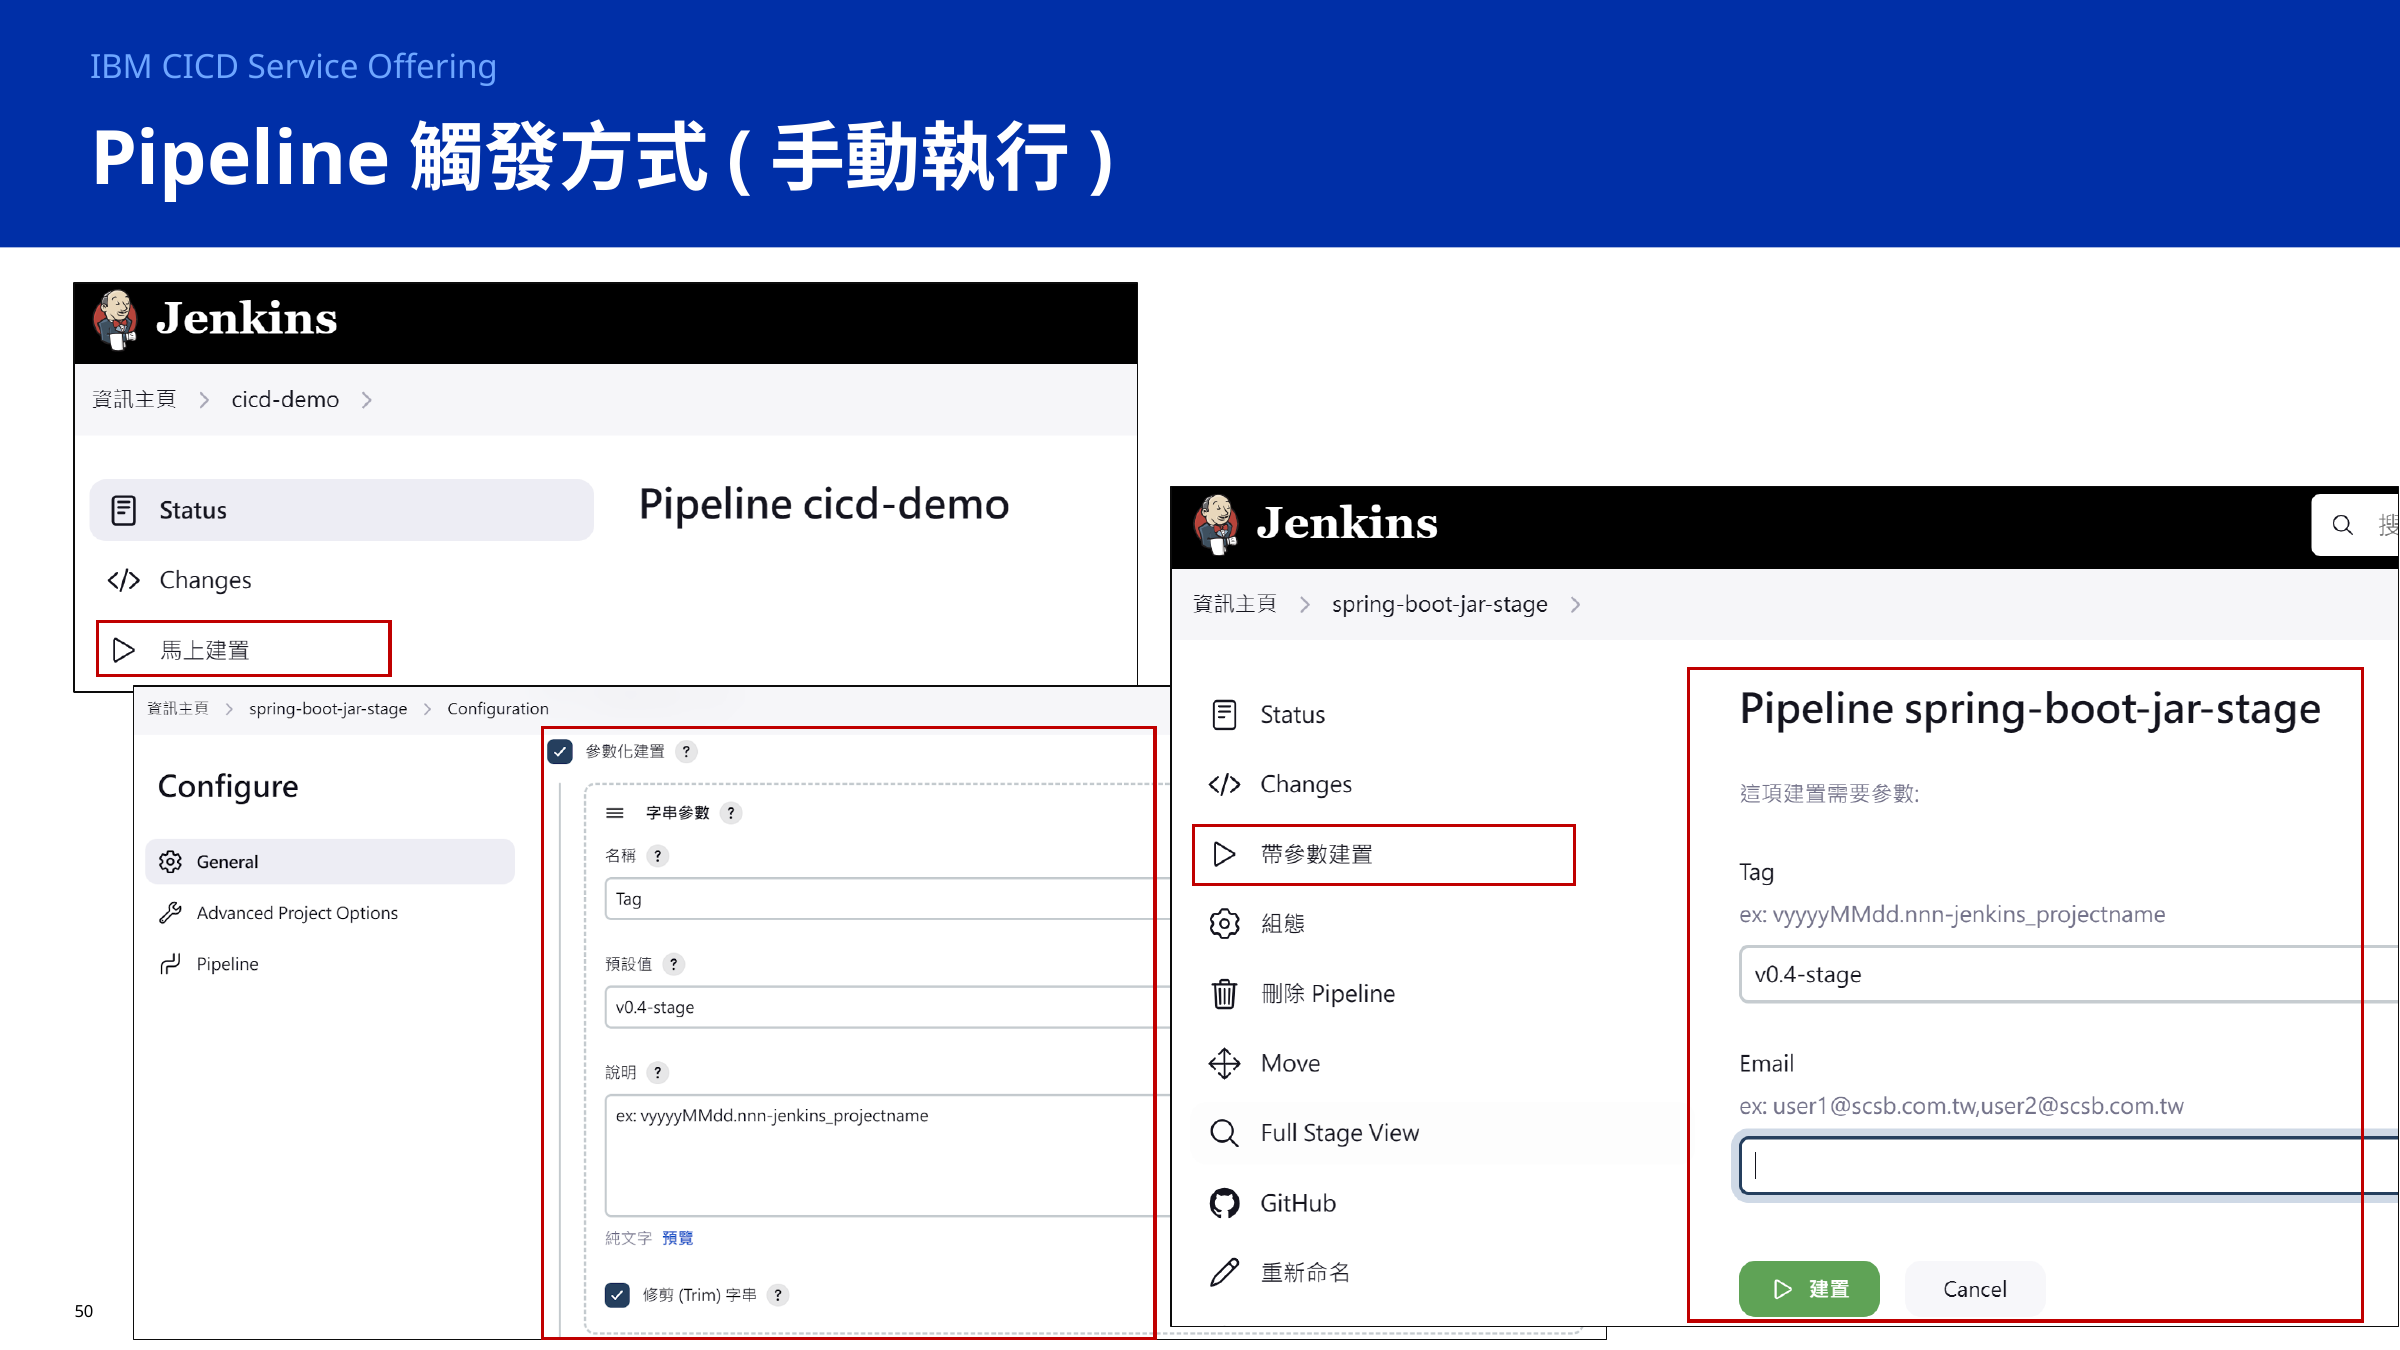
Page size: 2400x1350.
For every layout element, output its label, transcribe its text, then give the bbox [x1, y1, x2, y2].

title Pipeline觸發方式(手動執行) [75, 112, 2100, 300]
text_box [1142, 300, 2235, 685]
picture [74, 283, 2398, 1340]
list IBM CICD Service Offering [75, 43, 1155, 89]
